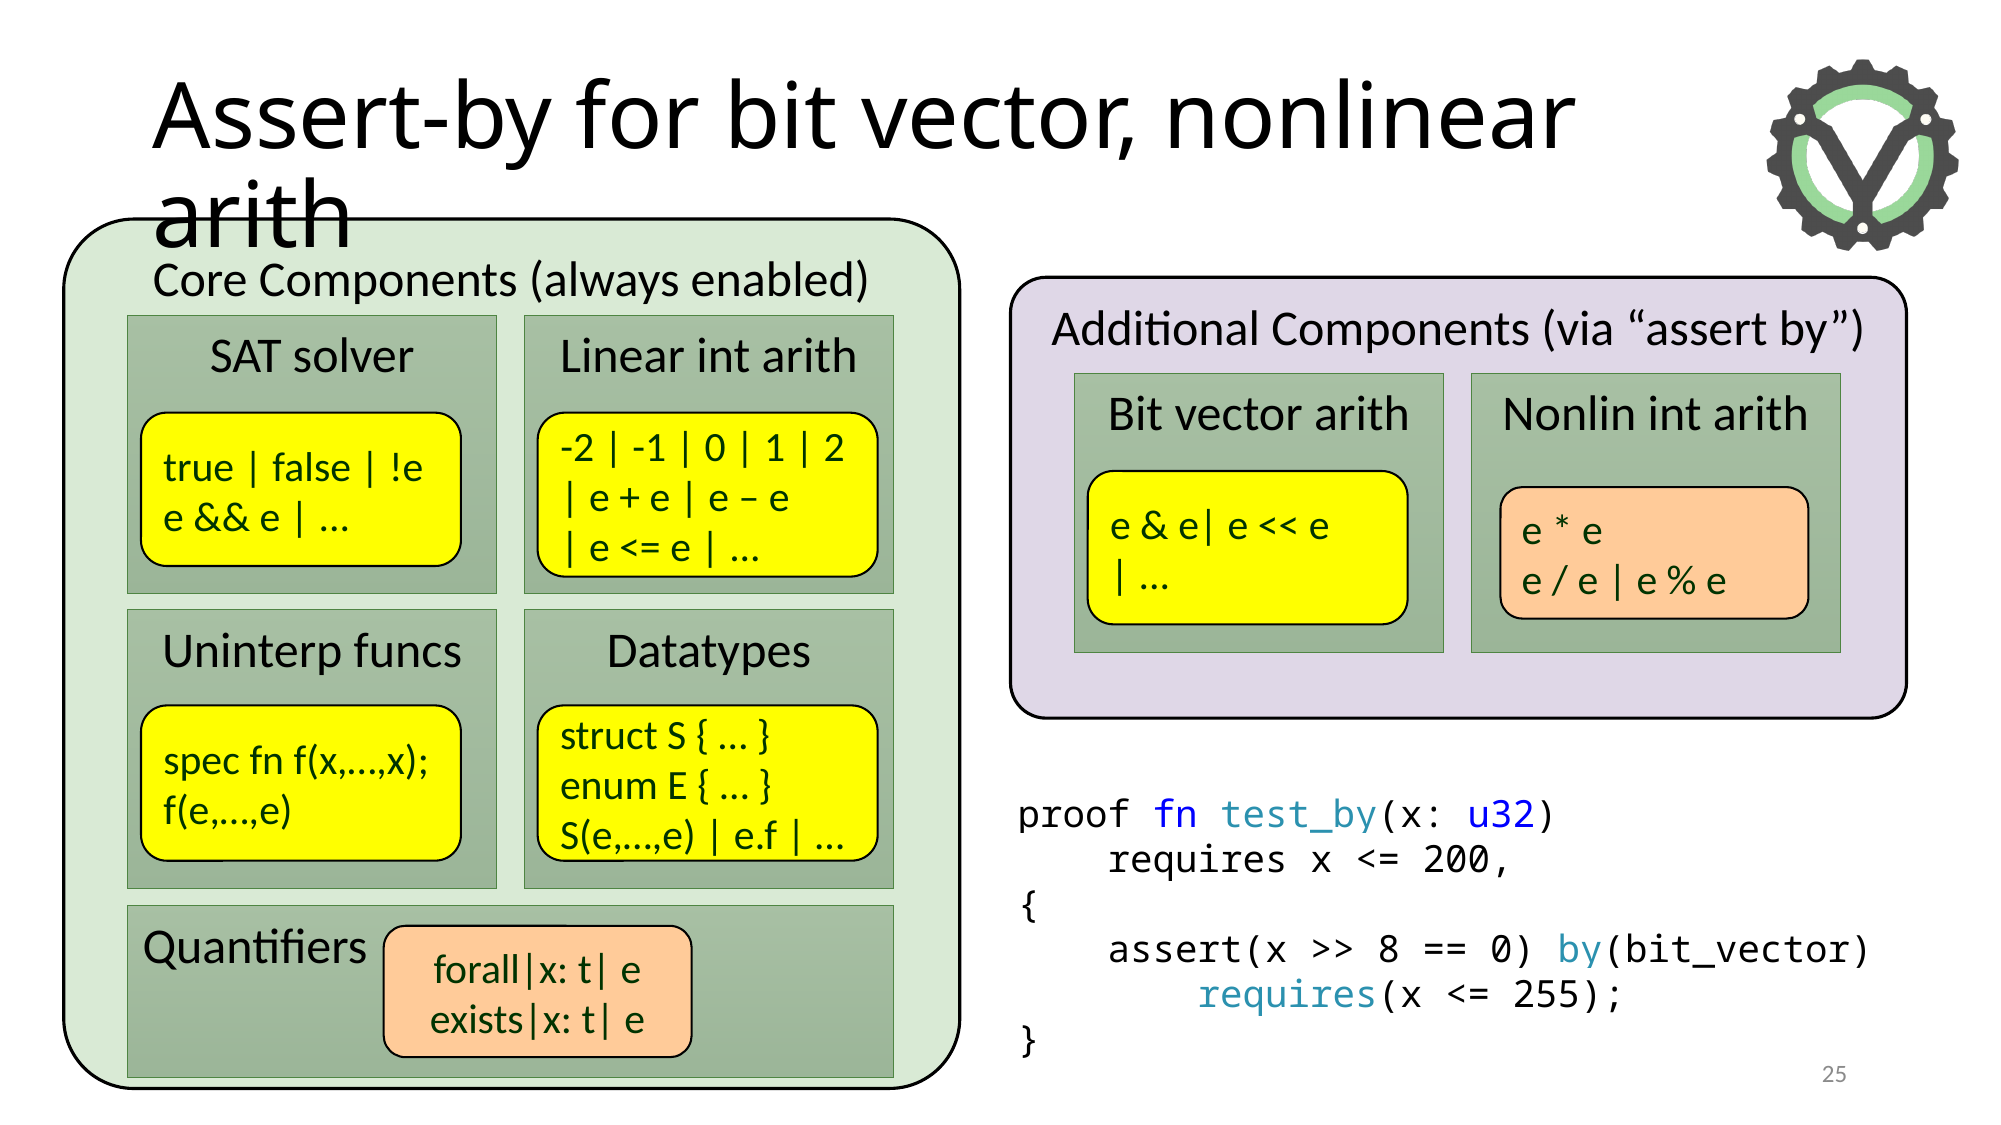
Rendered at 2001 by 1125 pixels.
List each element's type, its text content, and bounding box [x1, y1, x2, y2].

picture [1766, 59, 1959, 252]
text_box Core Components (always enabled) [62, 218, 961, 1090]
text_box spec fn f(x,…,x); f(e,…,e) [139, 704, 462, 862]
text_box Uninterp funcs [127, 609, 497, 889]
text_box Additional Components (via “assert by”) [1009, 276, 1908, 720]
text_box proof fn test_by(x: u32) requires x <= 200, { assert(x >> 8 == 0) by(bit_vector) requires(x <= 255); } [1002, 783, 1888, 1113]
text_box Linear int arith [524, 315, 894, 594]
text_box -2 | -1 | 0 | 1 | 2 | e + e | e – e | e <= e | ... [536, 411, 879, 578]
title Assert-by for bit vector, nonlinear arith [137, 59, 1742, 278]
text_box struct S { … } enum E { … } S(e,…,e) | e.f | … [536, 704, 879, 862]
text_box true | false | !e e && e | ... [139, 411, 462, 568]
text_box forall|x: t| e exists|x: t| e [382, 924, 693, 1059]
text_box e * e e / e | e % e [1499, 486, 1810, 620]
text_box Quantifiers [127, 905, 894, 1078]
text_box SAT solver [127, 315, 497, 594]
text_box Datatypes [524, 609, 894, 889]
text_box Bit vector arith [1074, 373, 1444, 653]
text_box Nonlin int arith [1471, 373, 1841, 653]
text_box e & e| e << e | ... [1086, 469, 1409, 626]
slide_number 25 [1412, 1042, 1863, 1103]
